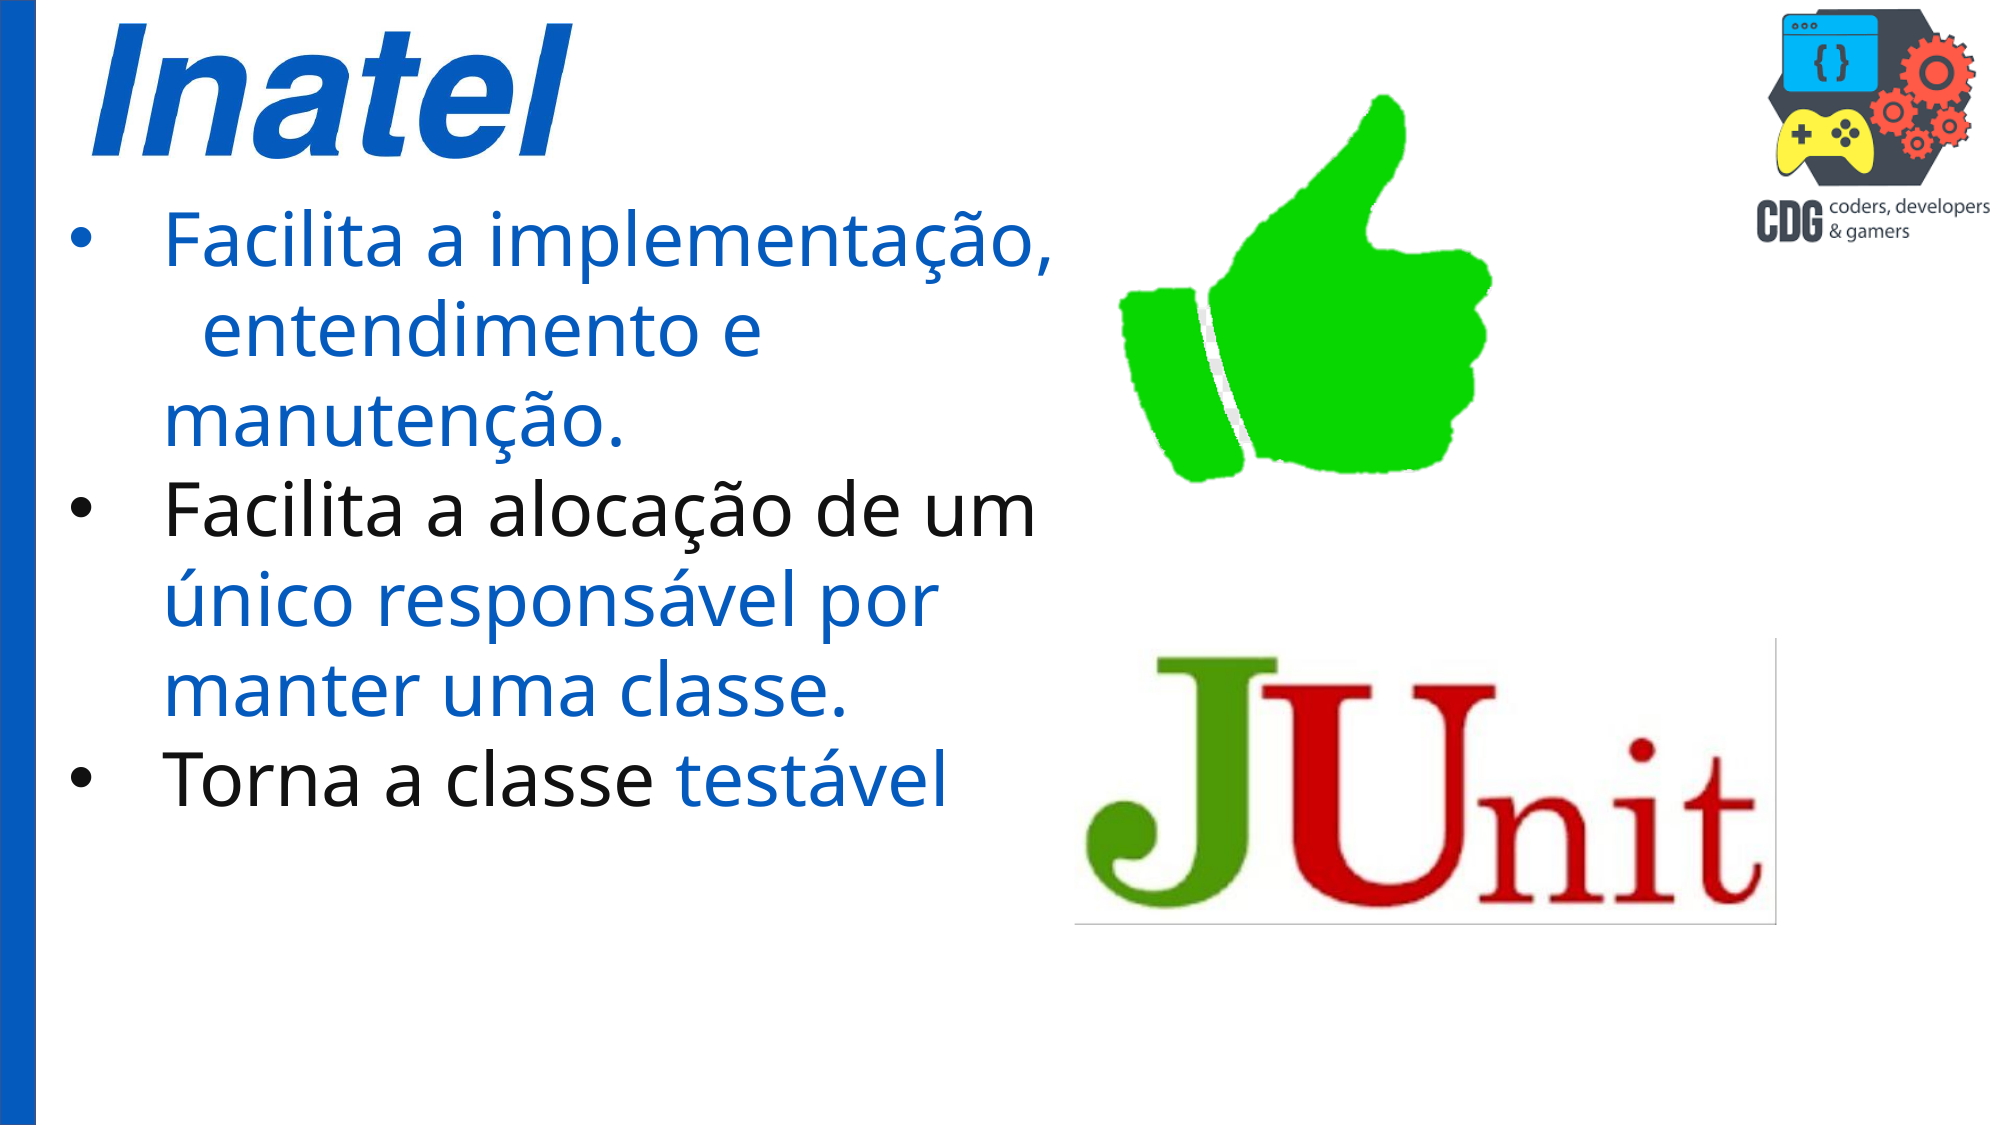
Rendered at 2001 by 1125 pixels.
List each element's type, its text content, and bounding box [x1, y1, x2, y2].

picture [1745, 0, 2000, 255]
picture [1074, 638, 1777, 925]
picture [1087, 75, 1538, 563]
text_box Facilita a implementação, entendimento e manutenção. Facilita a alocação de um único responsável por manter uma classe. Torna a classe testável [54, 184, 1075, 919]
picture [91, 23, 573, 159]
